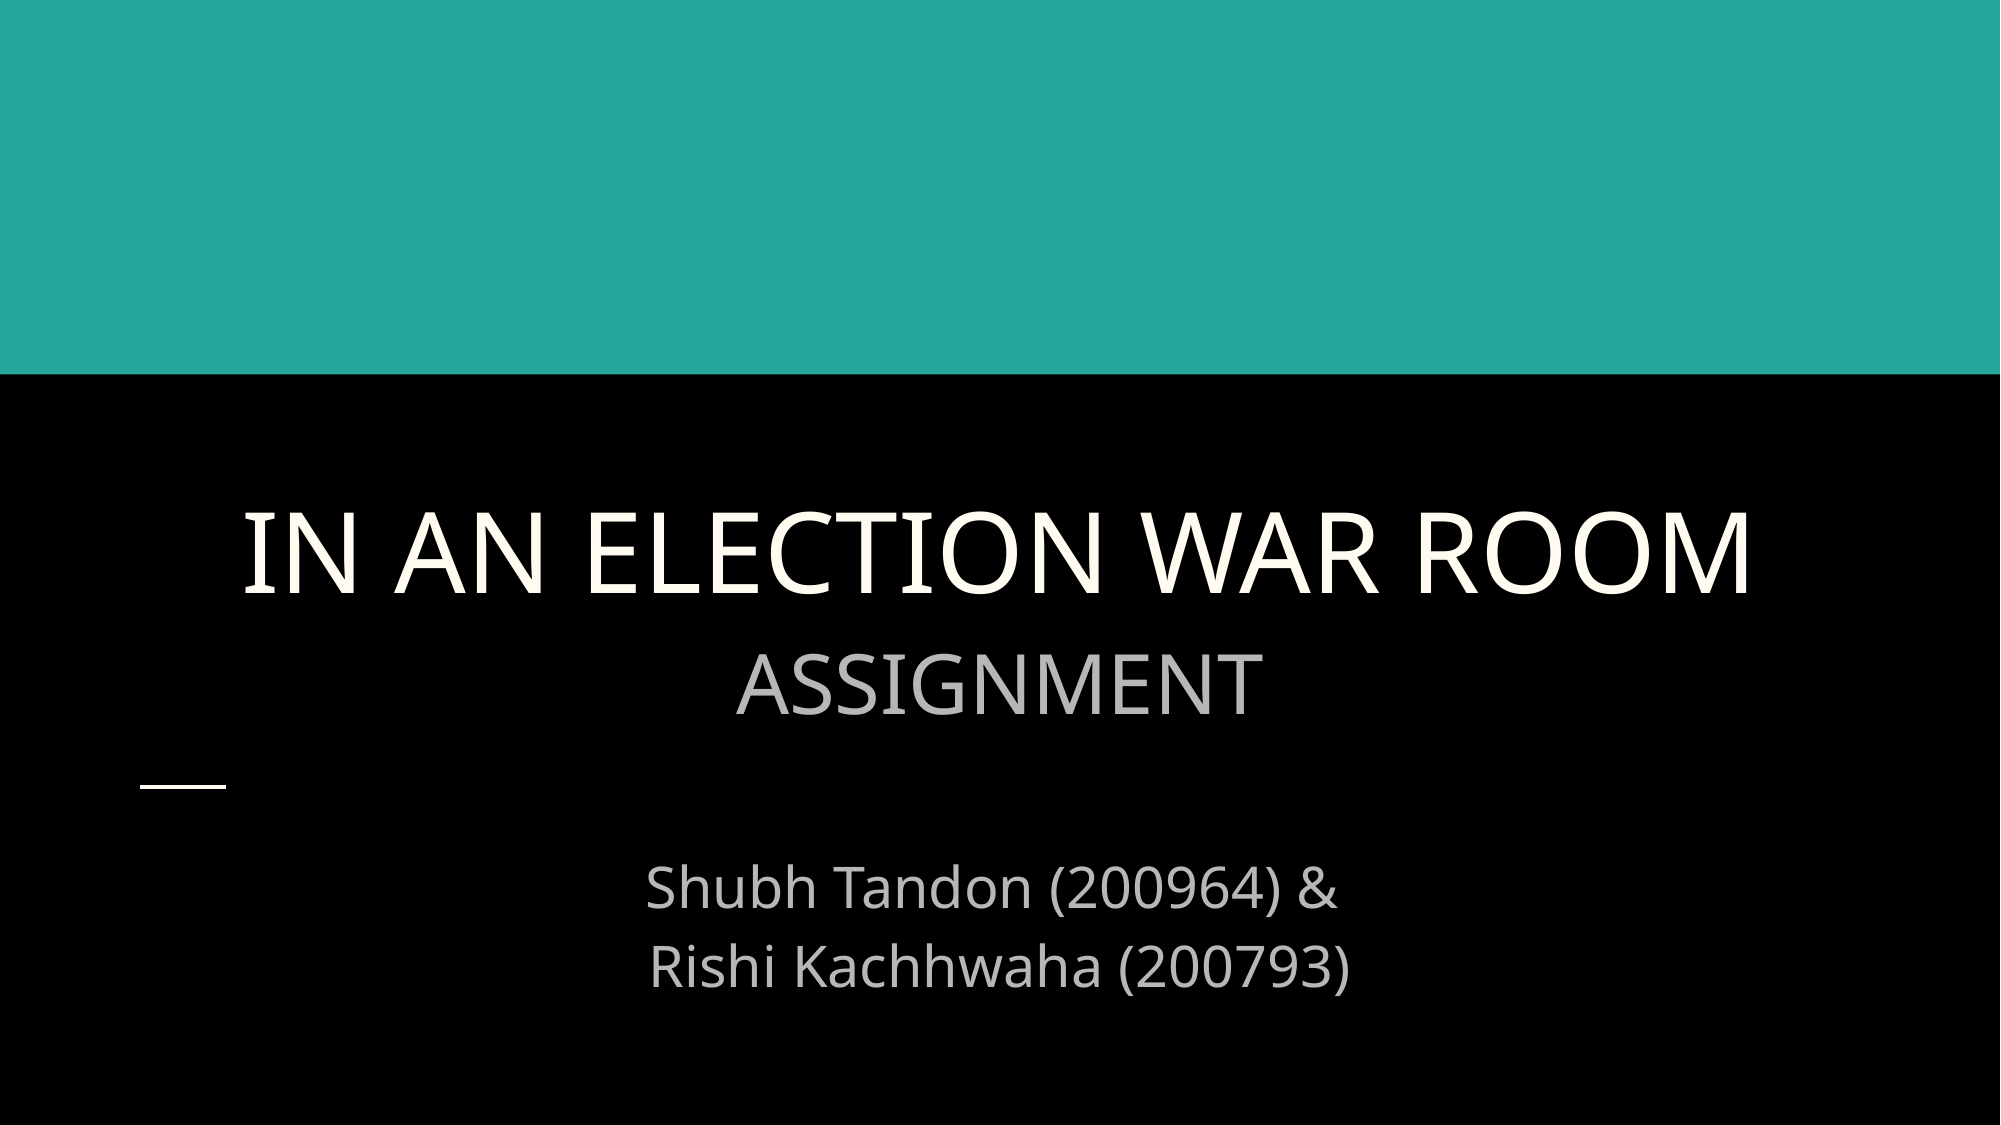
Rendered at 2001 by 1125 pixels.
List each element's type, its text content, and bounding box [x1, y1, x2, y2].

title IN AN ELECTION WAR ROOM ASSIGNMENT [112, 414, 1888, 748]
subtitle Shubh Tandon (200964) & Rishi Kachhwaha (200793) [112, 840, 1888, 1013]
